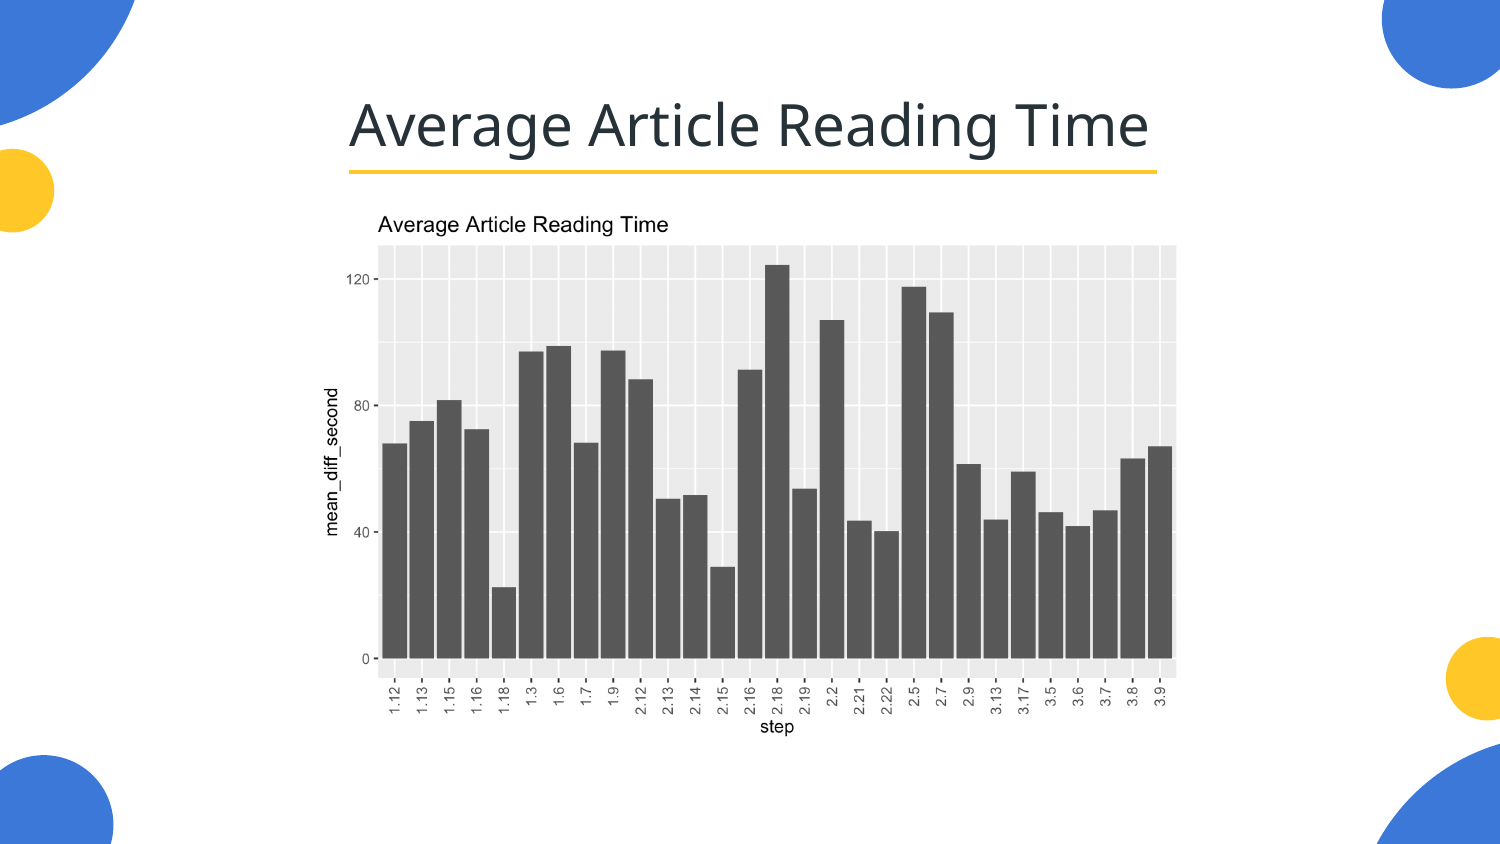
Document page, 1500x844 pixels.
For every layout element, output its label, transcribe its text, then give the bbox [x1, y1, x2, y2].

title Average Article Reading Time [118, 72, 1382, 167]
picture [314, 207, 1185, 745]
